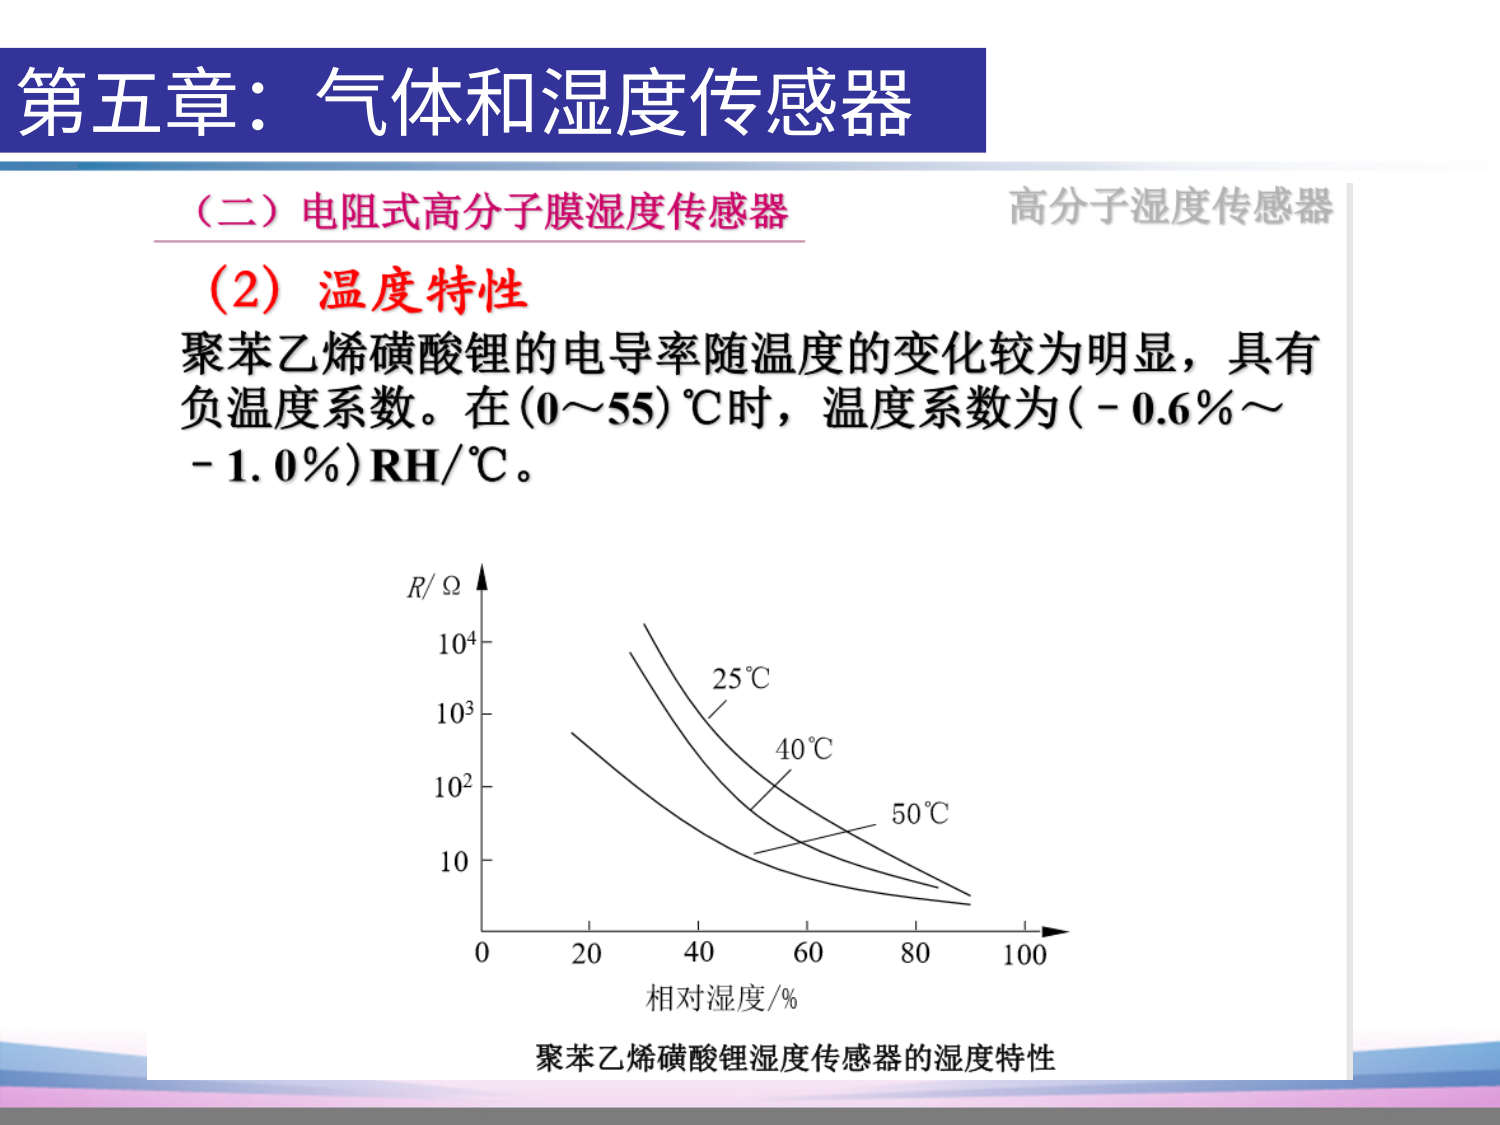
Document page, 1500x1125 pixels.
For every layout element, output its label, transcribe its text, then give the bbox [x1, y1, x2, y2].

text_box 第五章：气体和湿度传感器 [0, 47, 987, 153]
picture [0, 0, 1500, 1125]
